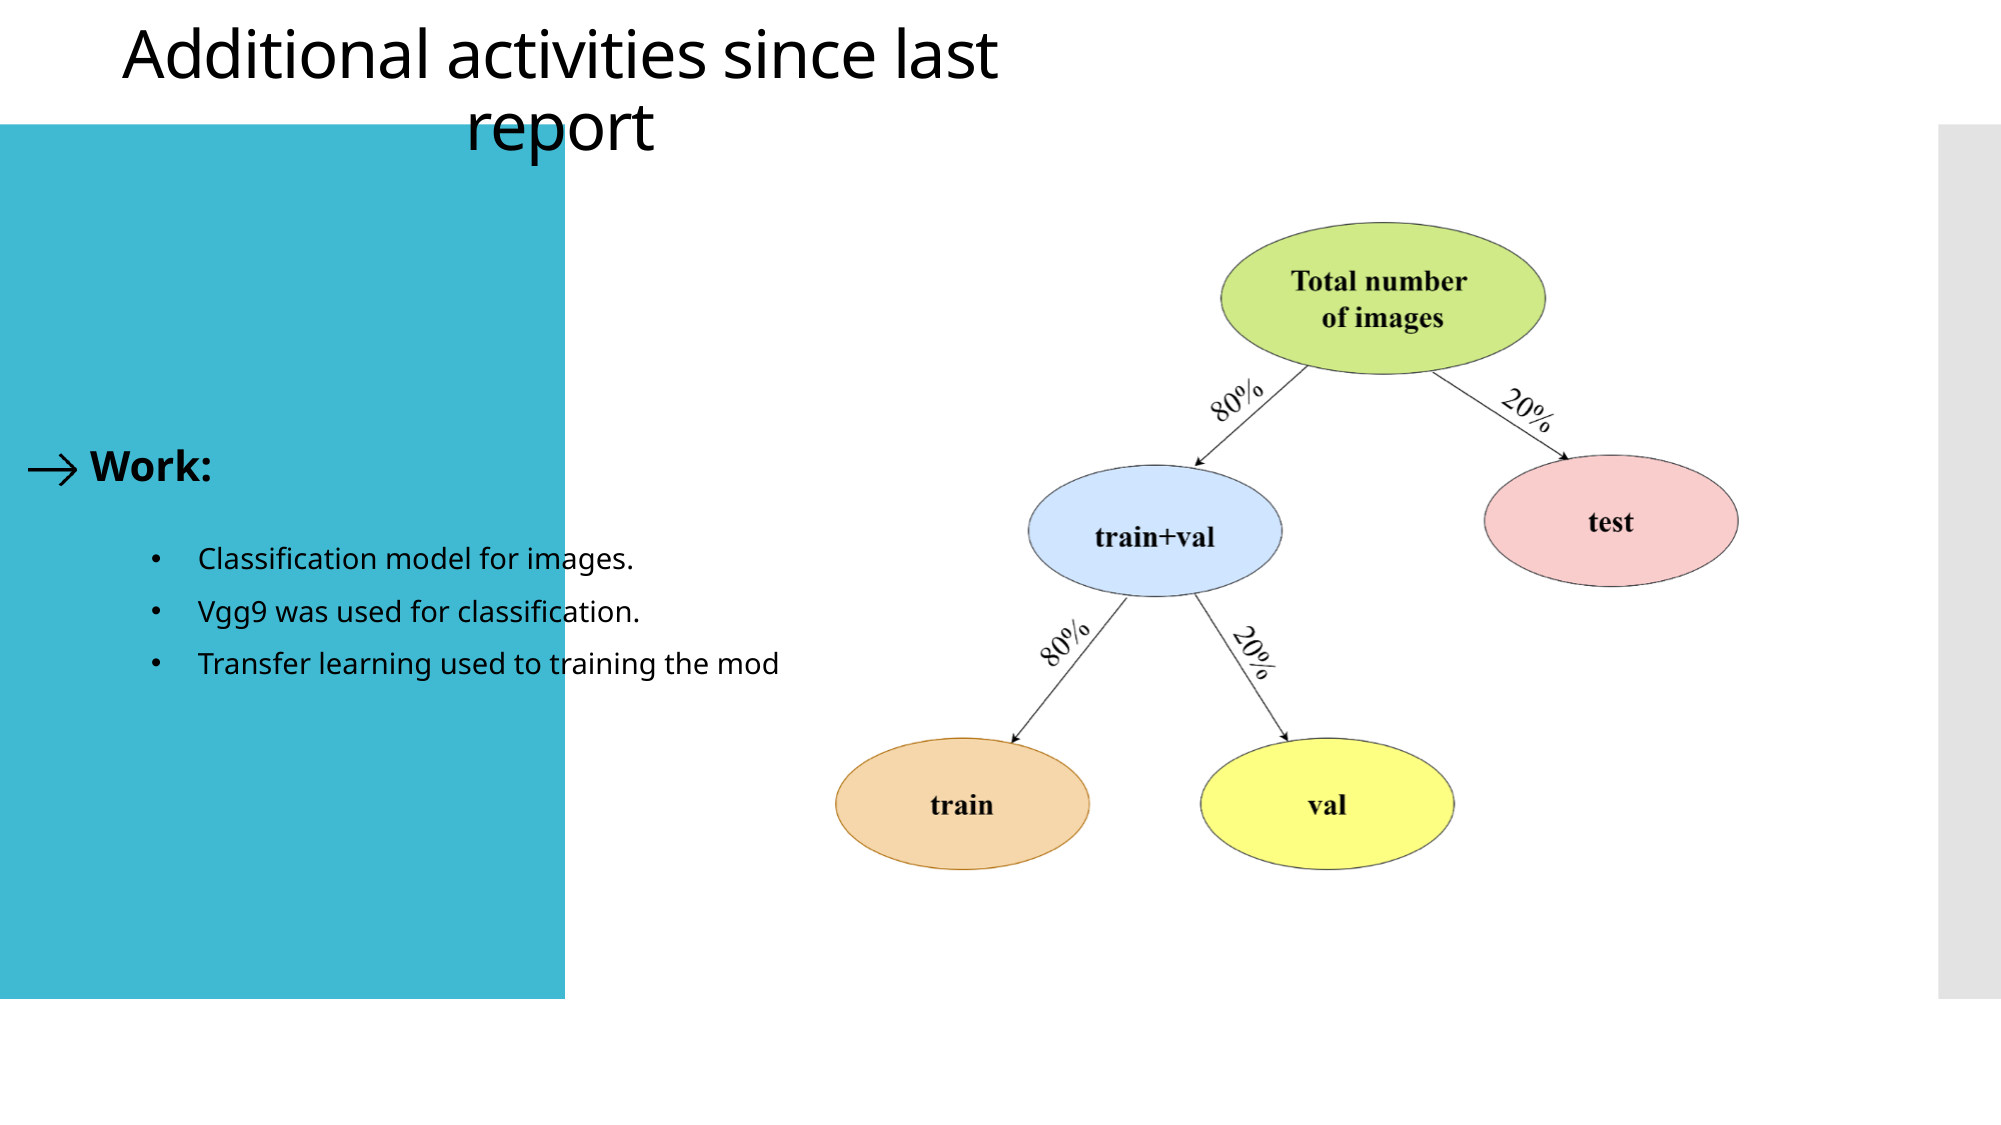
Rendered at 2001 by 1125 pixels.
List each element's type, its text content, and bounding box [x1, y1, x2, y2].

text_box Work: [90, 439, 779, 490]
picture [26, 442, 77, 493]
text_box Classification model for images. Vgg9 was used for classification. Transfer learning used to training the model. [76, 522, 779, 707]
picture [779, 206, 1748, 888]
title Additional activities since last report [11, 0, 1111, 190]
